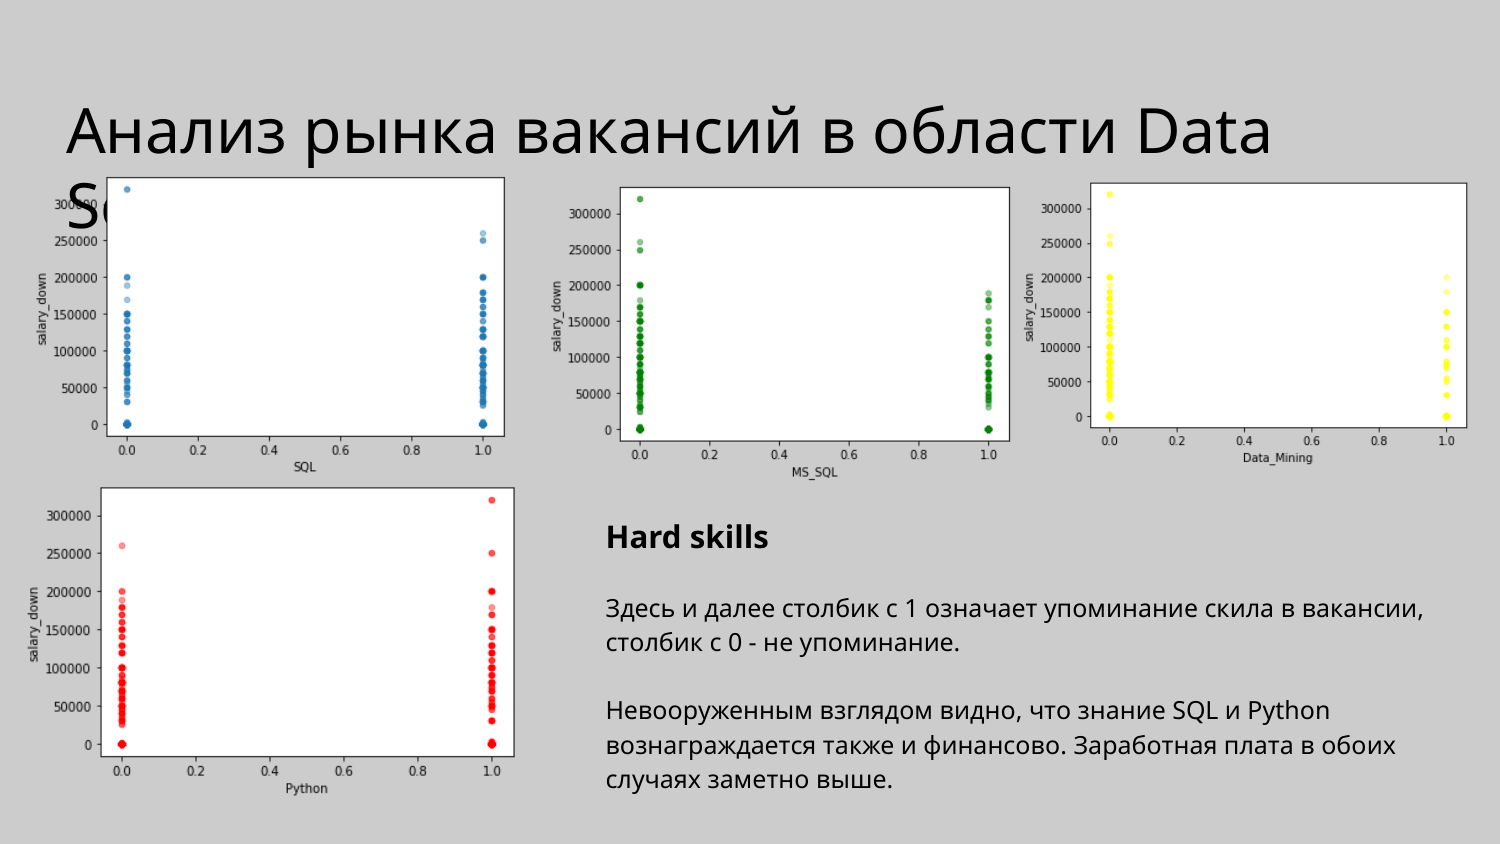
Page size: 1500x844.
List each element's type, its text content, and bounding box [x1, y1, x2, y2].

picture [18, 170, 522, 804]
list Hard skills Здесь и далее столбик с 1 означает упоминание скила в вакансии, столбик с 0 - не упоминание. Невооруженным взглядом видно, что знание SQL и Python вознаграждается также и финансово. Заработная плата в обоих случаях заметно выше. [590, 496, 1449, 769]
title Анализ рынка вакансий в области Data Science [51, 76, 1449, 171]
picture [541, 176, 1473, 487]
